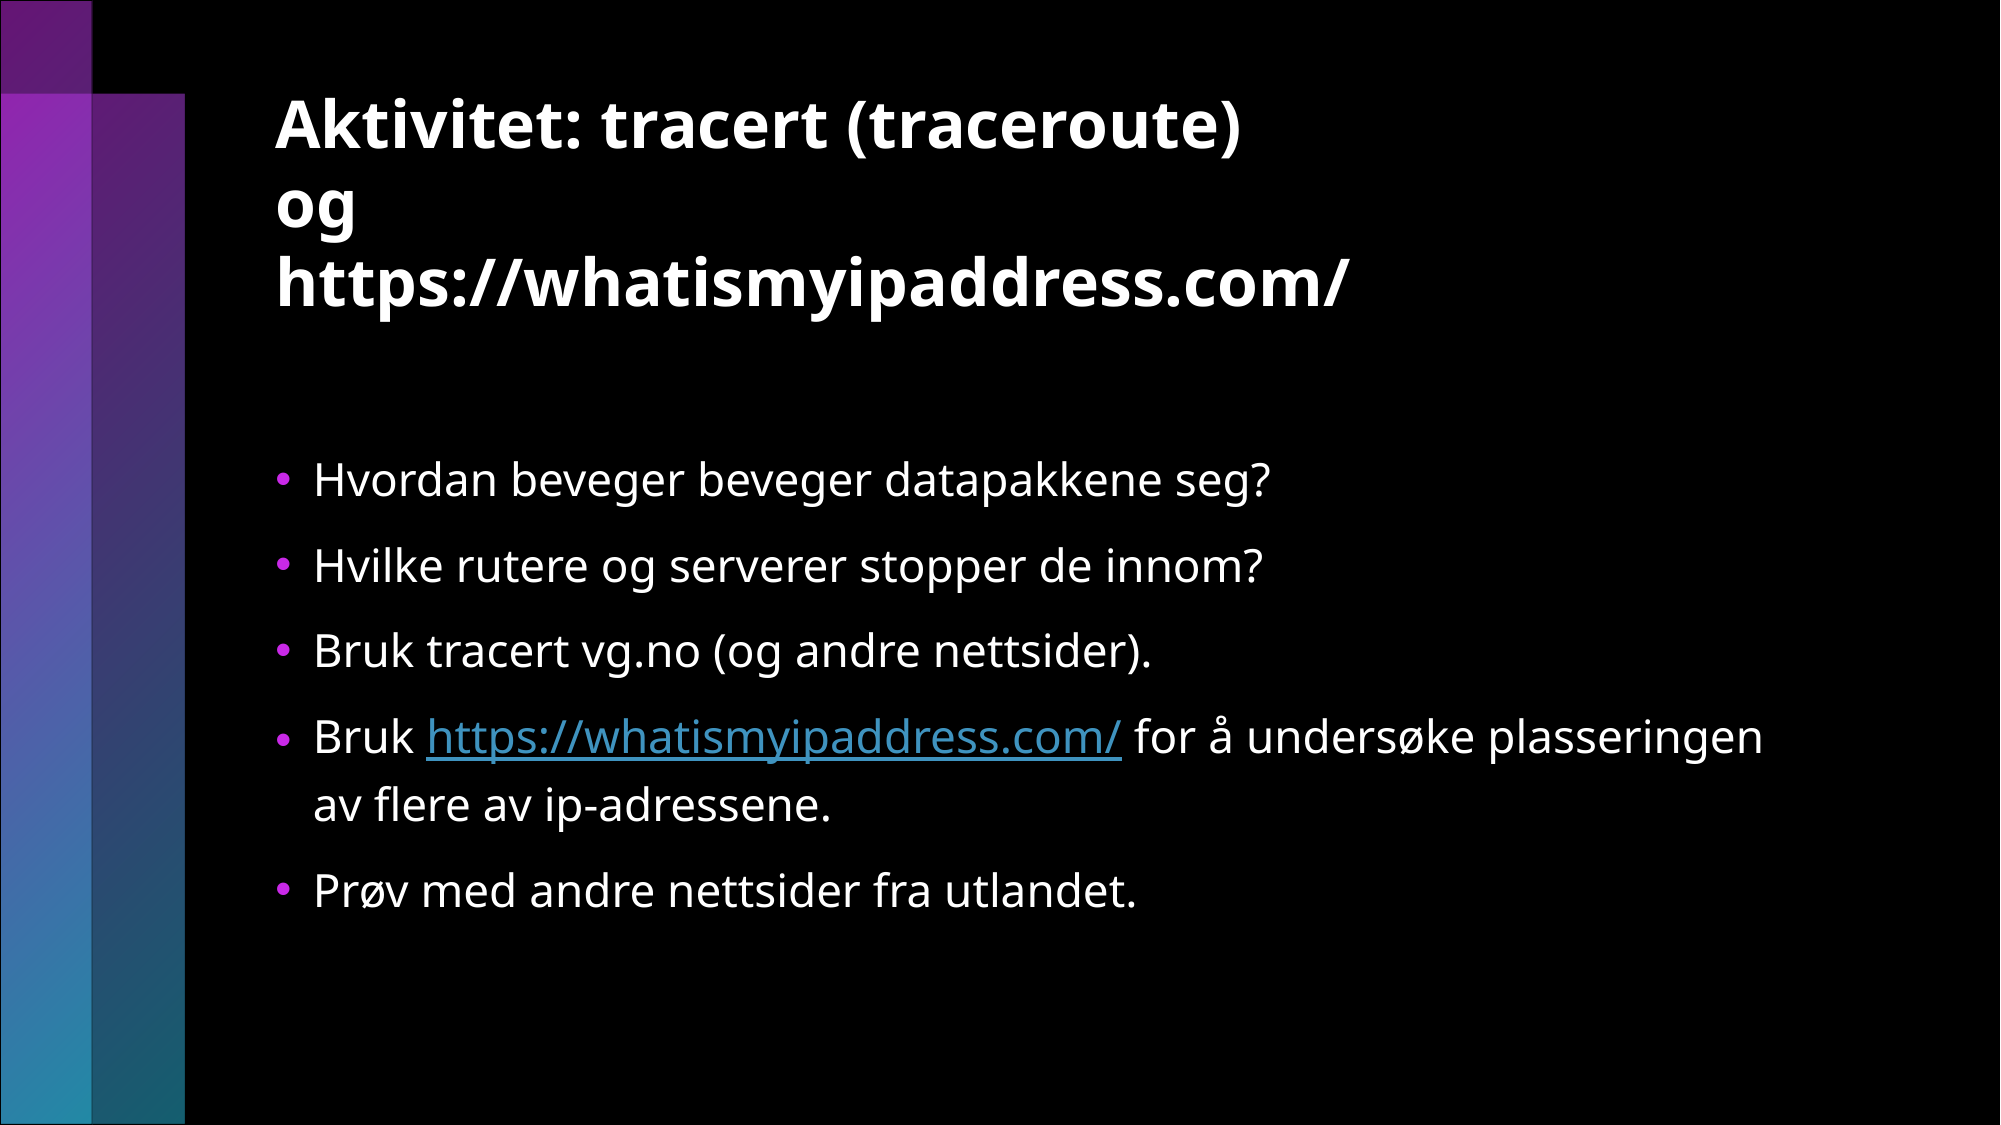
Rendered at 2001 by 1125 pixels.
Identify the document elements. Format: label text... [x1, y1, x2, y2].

list Hvordan beveger beveger datapakkene seg? Hvilke rutere og serverer stopper de innom? Bruk tracert vg.no (og andre nettsider). Bruk https://whatismyipaddress.com/ for å undersøke plasseringen av flere av ip-adressene. Prøv med andre nettsider fra utlandet. [260, 437, 1817, 994]
title Aktivitet: tracert (traceroute) og https://whatismyipaddress.com/ [260, 74, 1817, 329]
